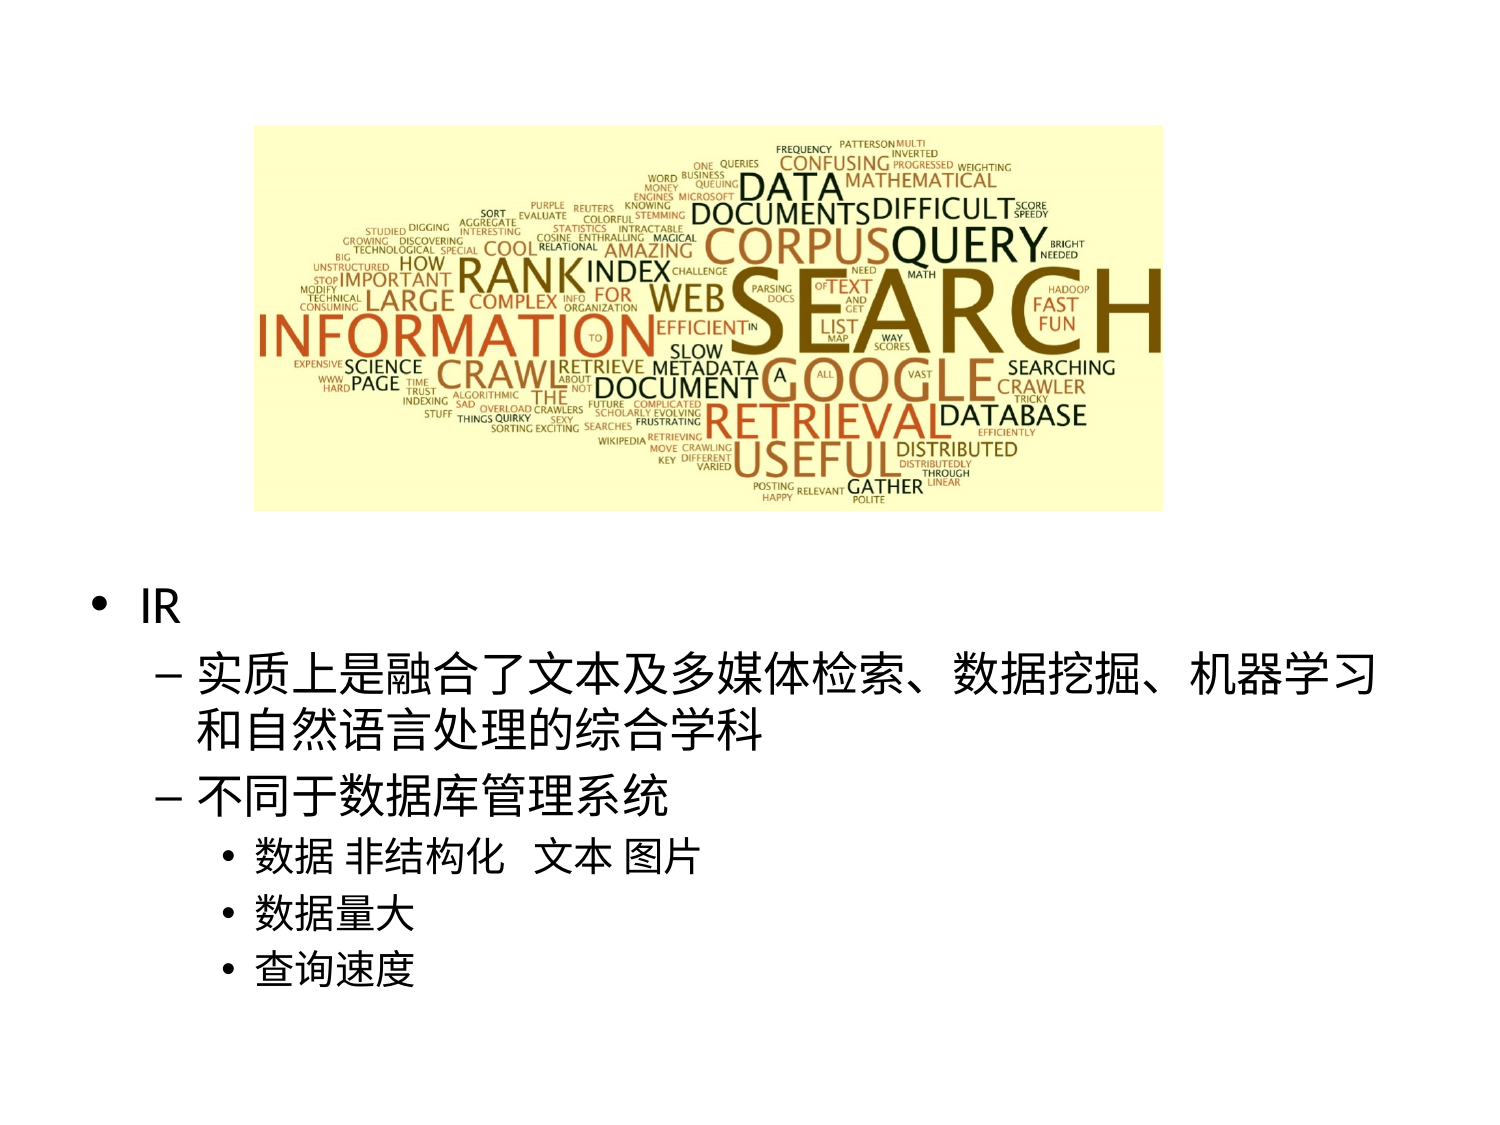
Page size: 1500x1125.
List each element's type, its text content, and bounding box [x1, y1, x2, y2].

list IR 实质上是融合了文本及多媒体检索、数据挖掘、机器学习和自然语言处理的综合学科 不同于数据库管理系统 数据 非结构化 文本 图片 数据量大 查询速度 [75, 562, 1425, 1005]
picture [254, 125, 1163, 511]
